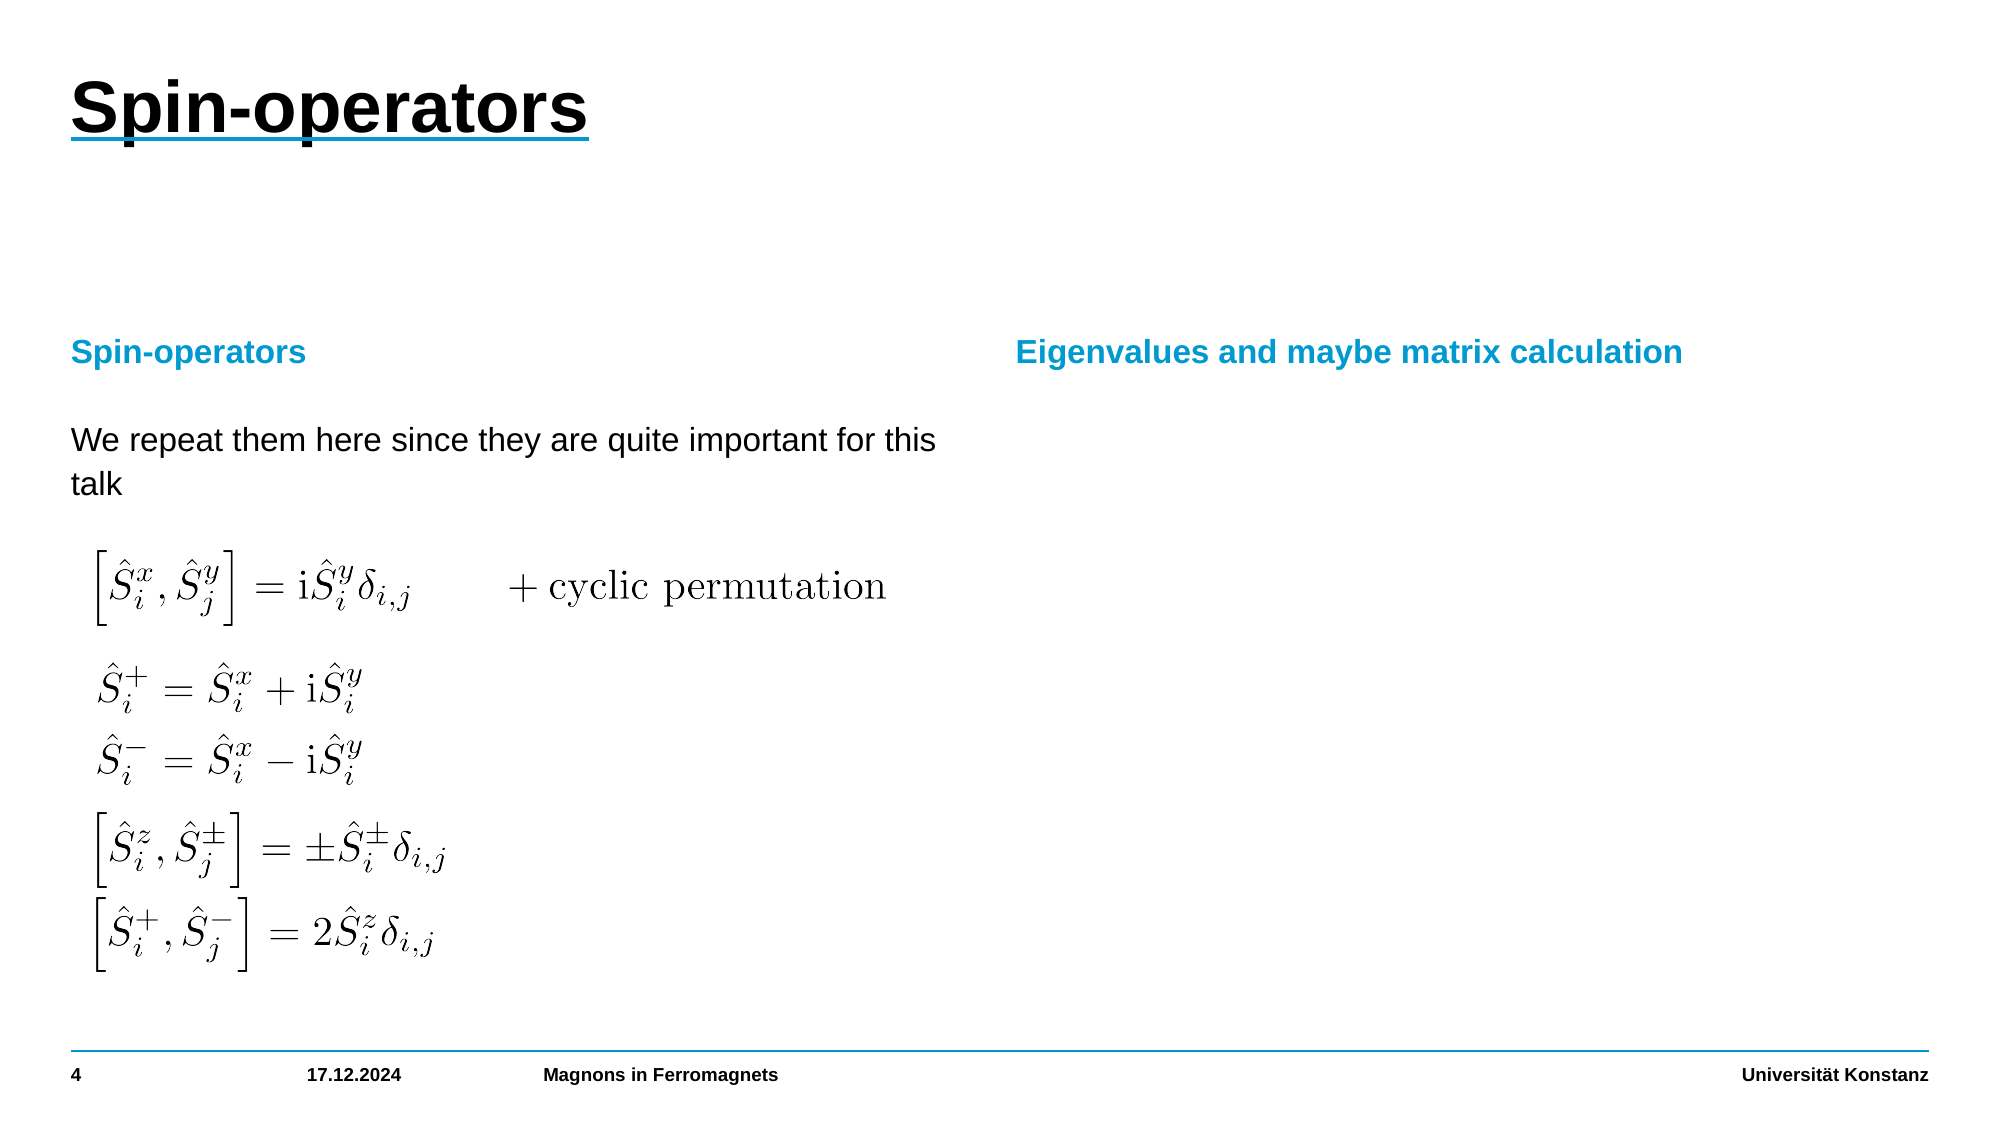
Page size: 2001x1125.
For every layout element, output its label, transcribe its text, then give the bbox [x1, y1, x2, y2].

list Eigenvalues and maybe matrix calculation [1015, 326, 1930, 1000]
list Spin-operators We repeat them here since they are quite important for this talk [70, 326, 985, 1000]
slide_number [306, 1058, 512, 1094]
picture [96, 812, 445, 888]
picture [96, 662, 362, 786]
picture [96, 550, 886, 626]
footer Magnons in Ferromagnets [543, 1058, 1489, 1094]
slide_number 4 [70, 1058, 276, 1094]
title Spin-operators [70, 66, 1457, 268]
picture [96, 897, 433, 973]
text_box [93, 815, 447, 897]
